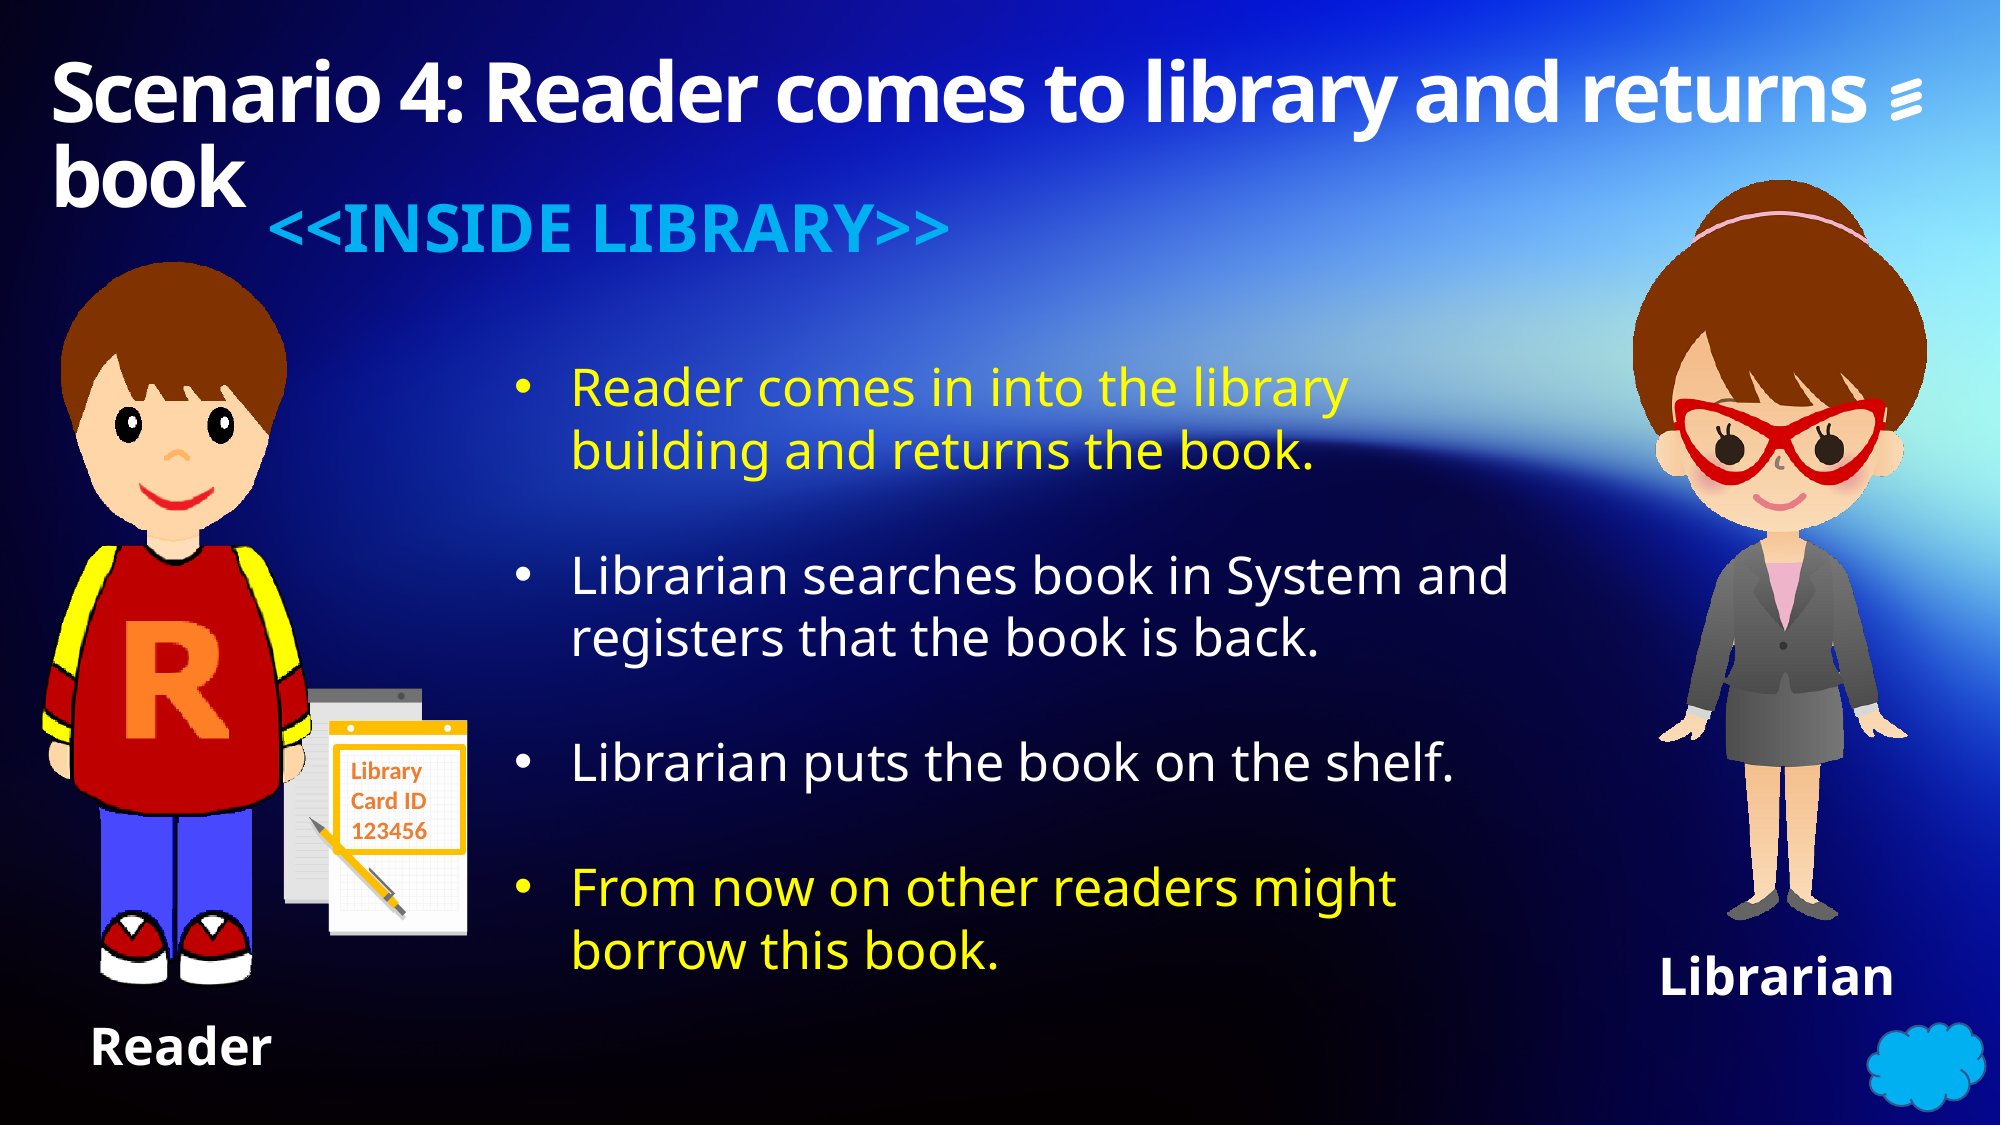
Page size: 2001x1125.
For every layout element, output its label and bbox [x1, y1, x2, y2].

text_box [1594, 178, 1960, 1025]
picture [0, 0, 2000, 1125]
